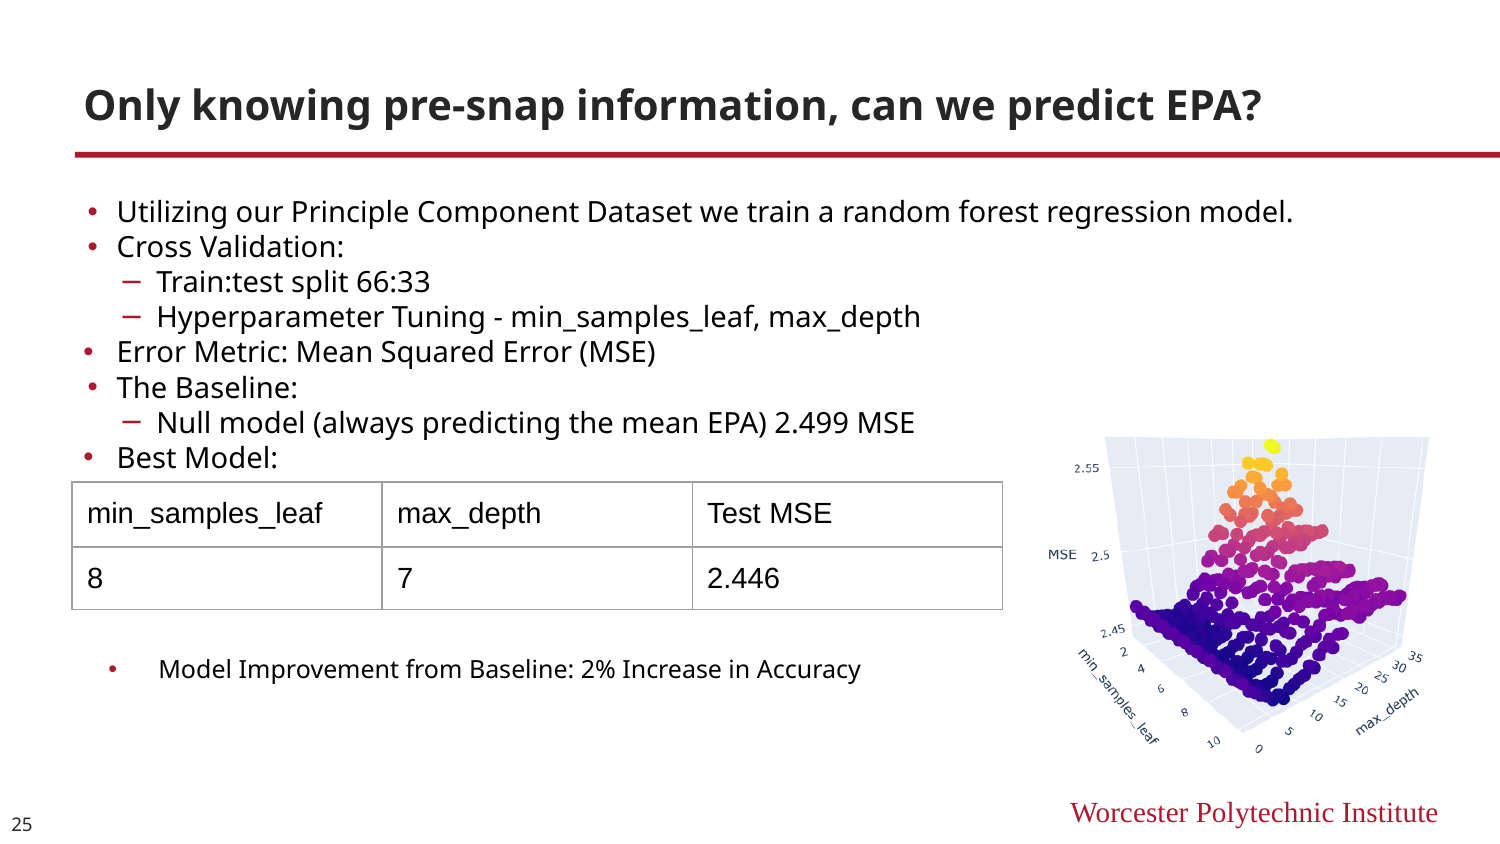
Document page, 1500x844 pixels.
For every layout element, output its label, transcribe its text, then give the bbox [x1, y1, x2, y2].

list Utilizing our Principle Component Dataset we train a random forest regression model. Cross Validation: Train:test split 66:33 Hyperparameter Tuning - min_samples_leaf, max_depth Error Metric: Mean Squared Error (MSE) The Baseline: Null model (always predicting the mean EPA) 2.499 MSE Best Model: Model Improvement from Baseline: 2% Increase in Accuracy [72, 187, 1389, 712]
title Only knowing pre-snap information, can we predict EPA? [72, 61, 1445, 135]
table_cell 2.446 [693, 548, 1002, 609]
table_cell 8 [73, 548, 381, 609]
table_header min_samples_leaf [73, 483, 381, 546]
slide_number ‹#› [0, 807, 57, 844]
table_header max_depth [383, 483, 692, 546]
picture [1021, 411, 1479, 772]
table_cell 7 [383, 548, 692, 609]
table_header Test MSE [693, 483, 1002, 546]
